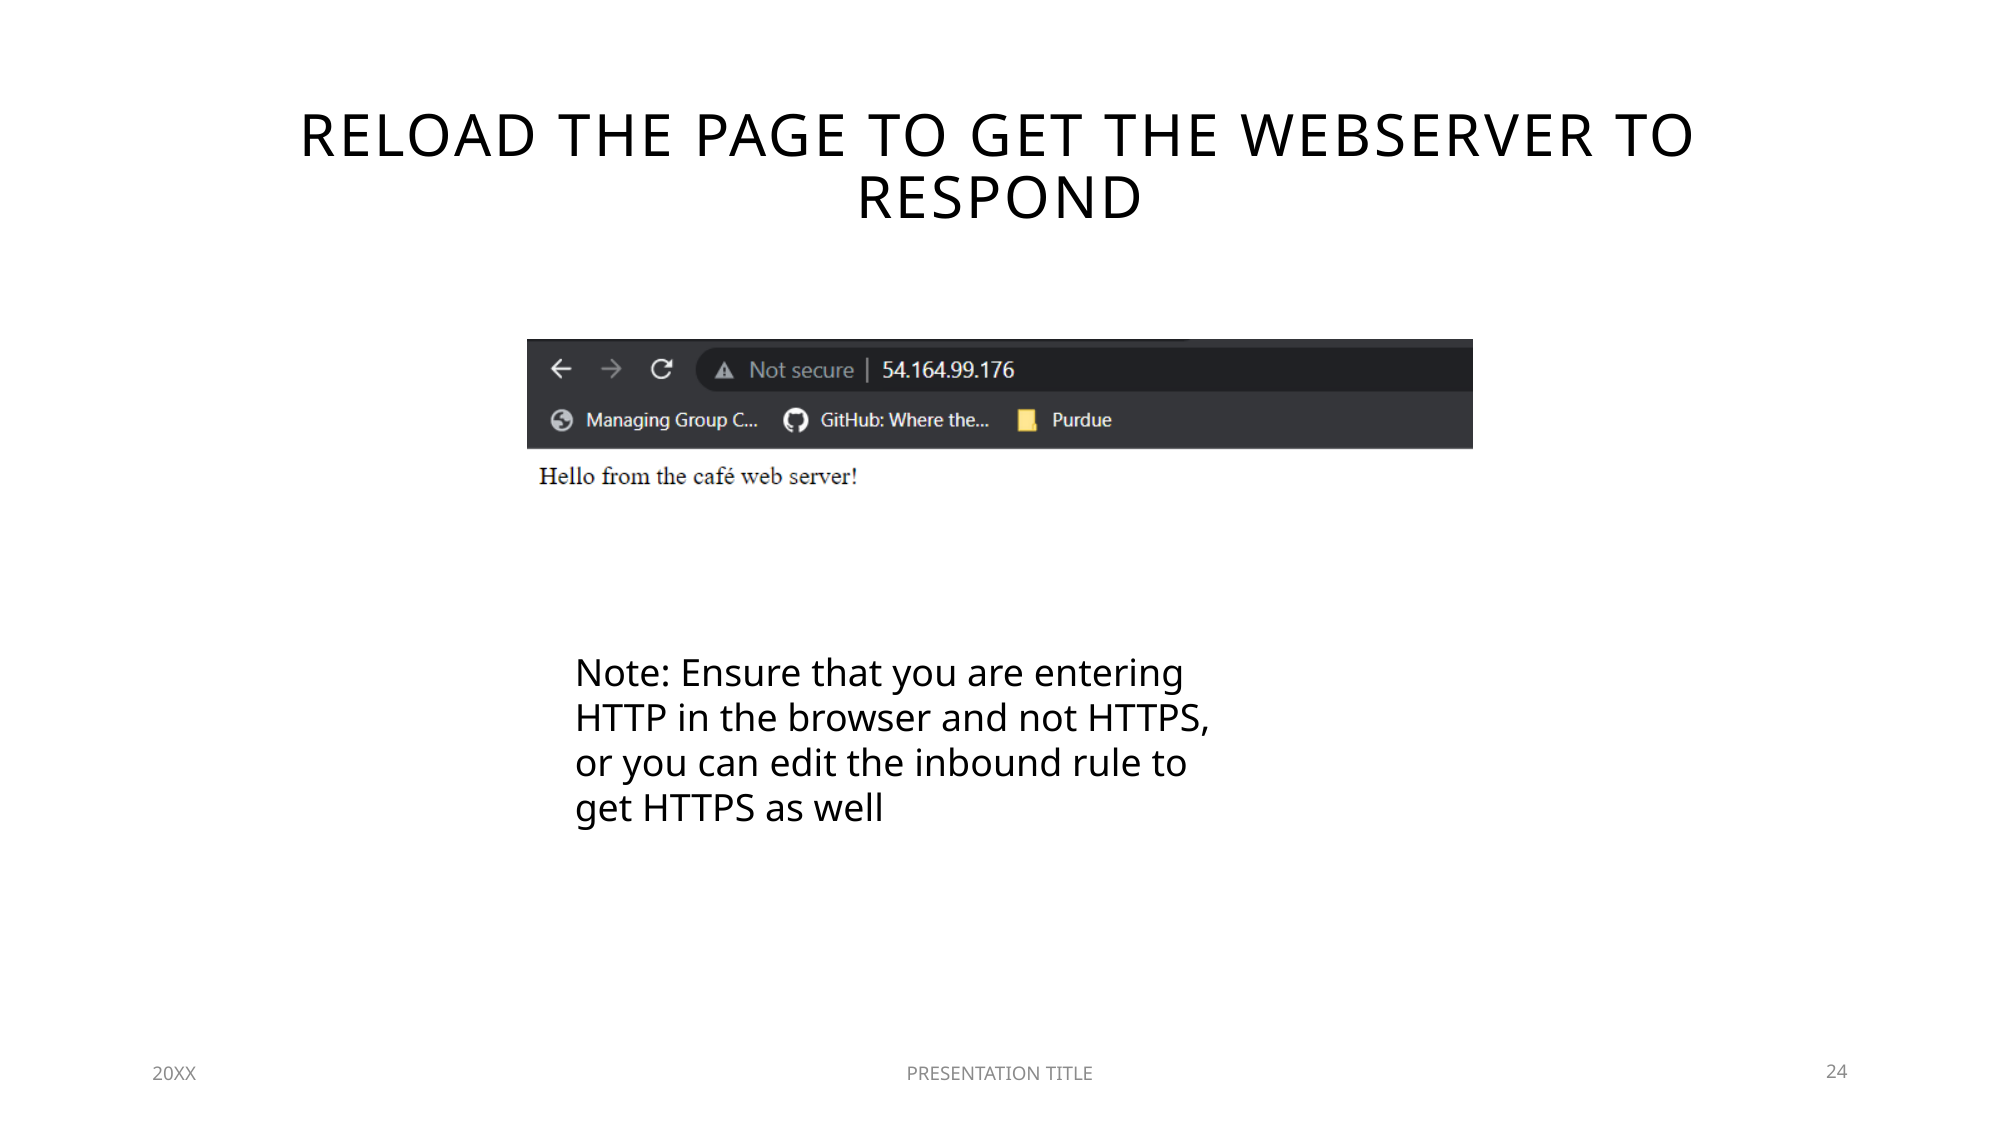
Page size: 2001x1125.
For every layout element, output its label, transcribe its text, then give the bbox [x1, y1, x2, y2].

picture [527, 339, 1473, 786]
title Reload the page to get the webserver to respond [137, 59, 1863, 278]
text_box Note: Ensure that you are entering HTTP in the browser and not HTTPS, or you can edit the inbound rule to get HTTPS as well [560, 786, 1251, 837]
footer PRESENTATION TITLE [662, 1042, 1338, 1103]
slide_number 24 [1412, 1042, 1863, 1103]
slide_number 20XX [137, 1042, 588, 1103]
